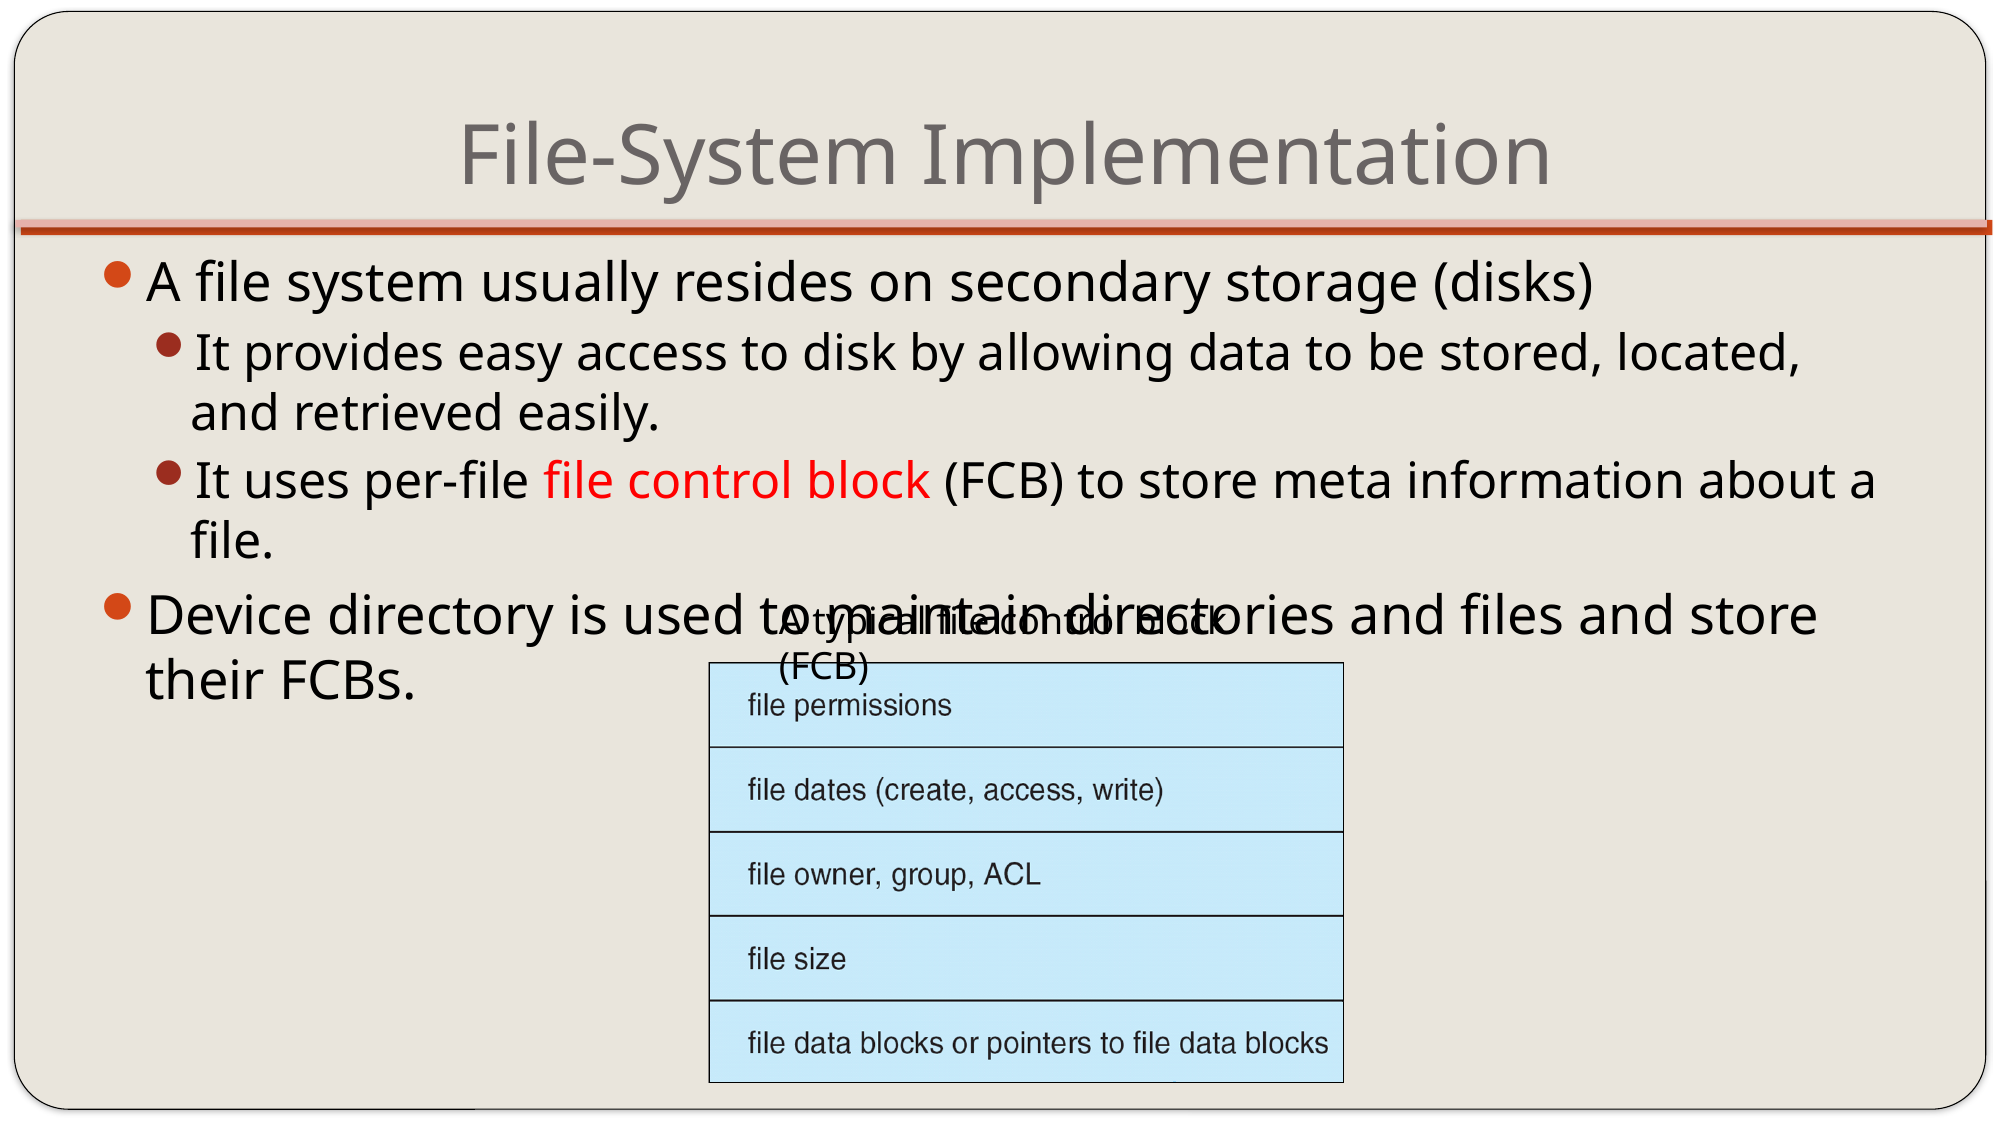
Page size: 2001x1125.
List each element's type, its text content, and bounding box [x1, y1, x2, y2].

picture [707, 661, 1344, 1084]
list A file system usually resides on secondary storage (disks) It provides easy access to disk by allowing data to be stored, located, and retrieved easily. It uses per-file file control block (FCB) to store meta information about a file. Device directory is used to maintain directories and files and store their FCBs. [85, 240, 1911, 536]
text_box A typical file control block (FCB) [764, 589, 1326, 660]
title File-System Implementation [156, 28, 1857, 217]
